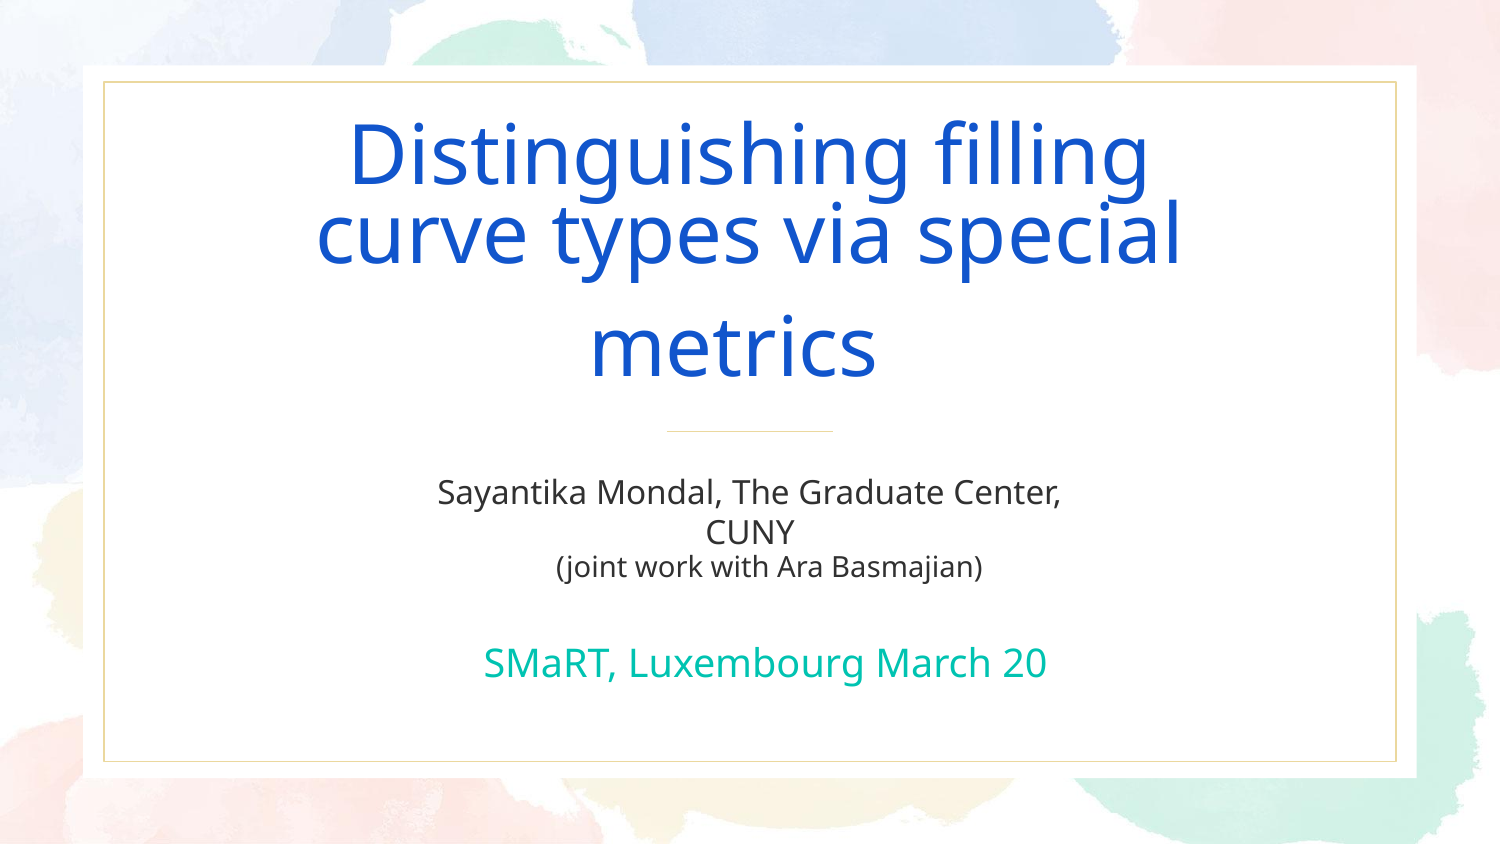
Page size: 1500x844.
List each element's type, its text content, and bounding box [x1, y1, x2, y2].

text_box SMaRT, Luxembourg March 20 [228, 623, 1303, 709]
subtitle Sayantika Mondal, The Graduate Center, CUNY [378, 455, 1122, 534]
text_box (joint work with Ara Basmajian) [491, 533, 1049, 580]
title Distinguishing filling curve types via special metrics [233, 126, 1267, 416]
picture [0, 0, 1500, 844]
